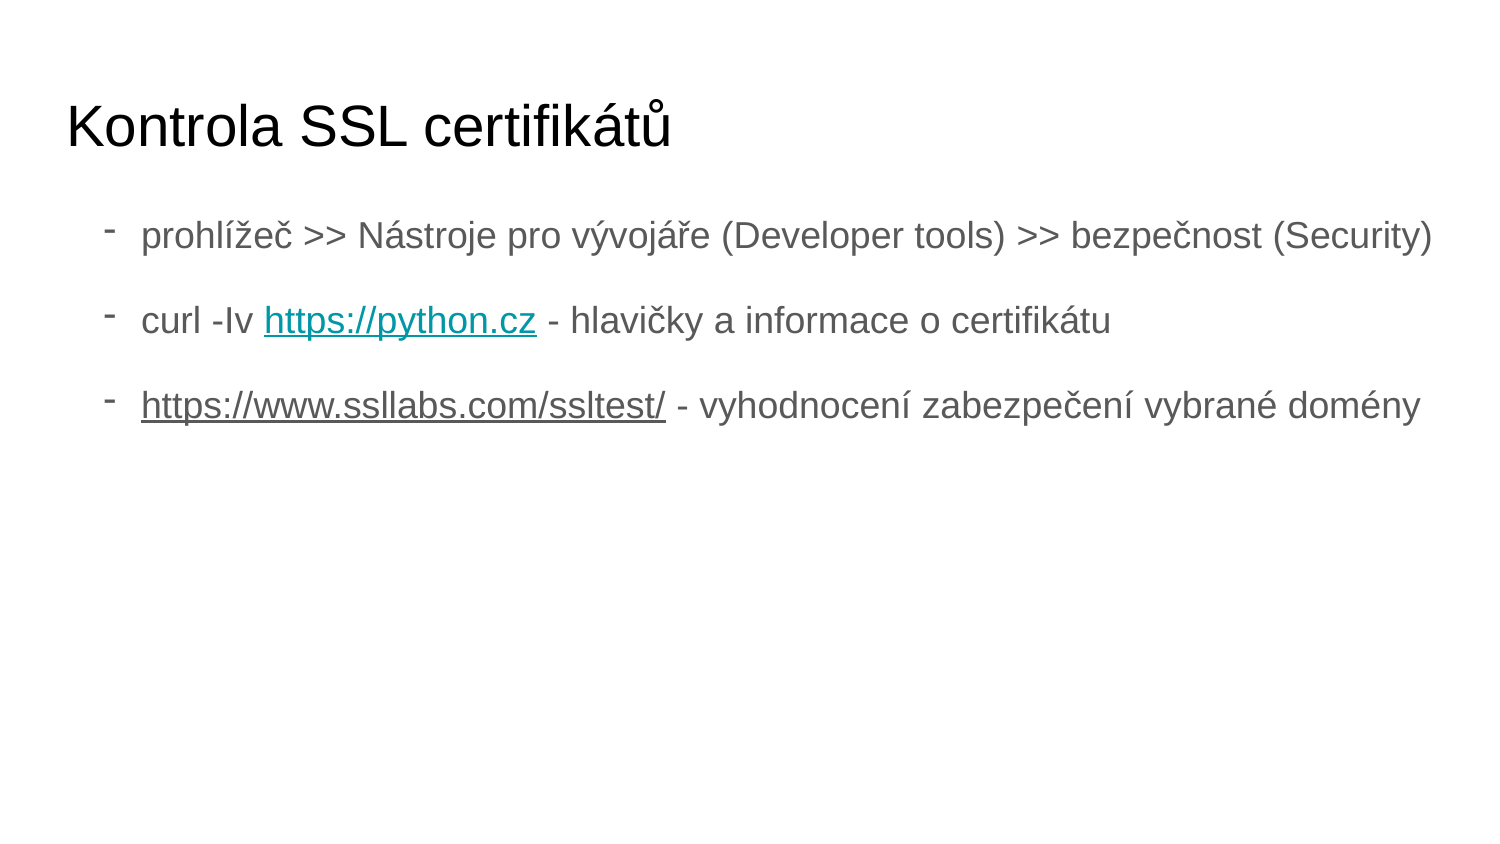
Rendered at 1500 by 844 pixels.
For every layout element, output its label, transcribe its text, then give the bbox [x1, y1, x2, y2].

title Kontrola SSL certifikátů [51, 72, 1449, 167]
list prohlížeč >> Nástroje pro vývojáře (Developer tools) >> bezpečnost (Security) curl -Iv https://python.cz - hlavičky a informace o certifikátu https://www.ssllabs.com/ssltest/ - vyhodnocení zabezpečení vybrané domény [51, 189, 1449, 750]
